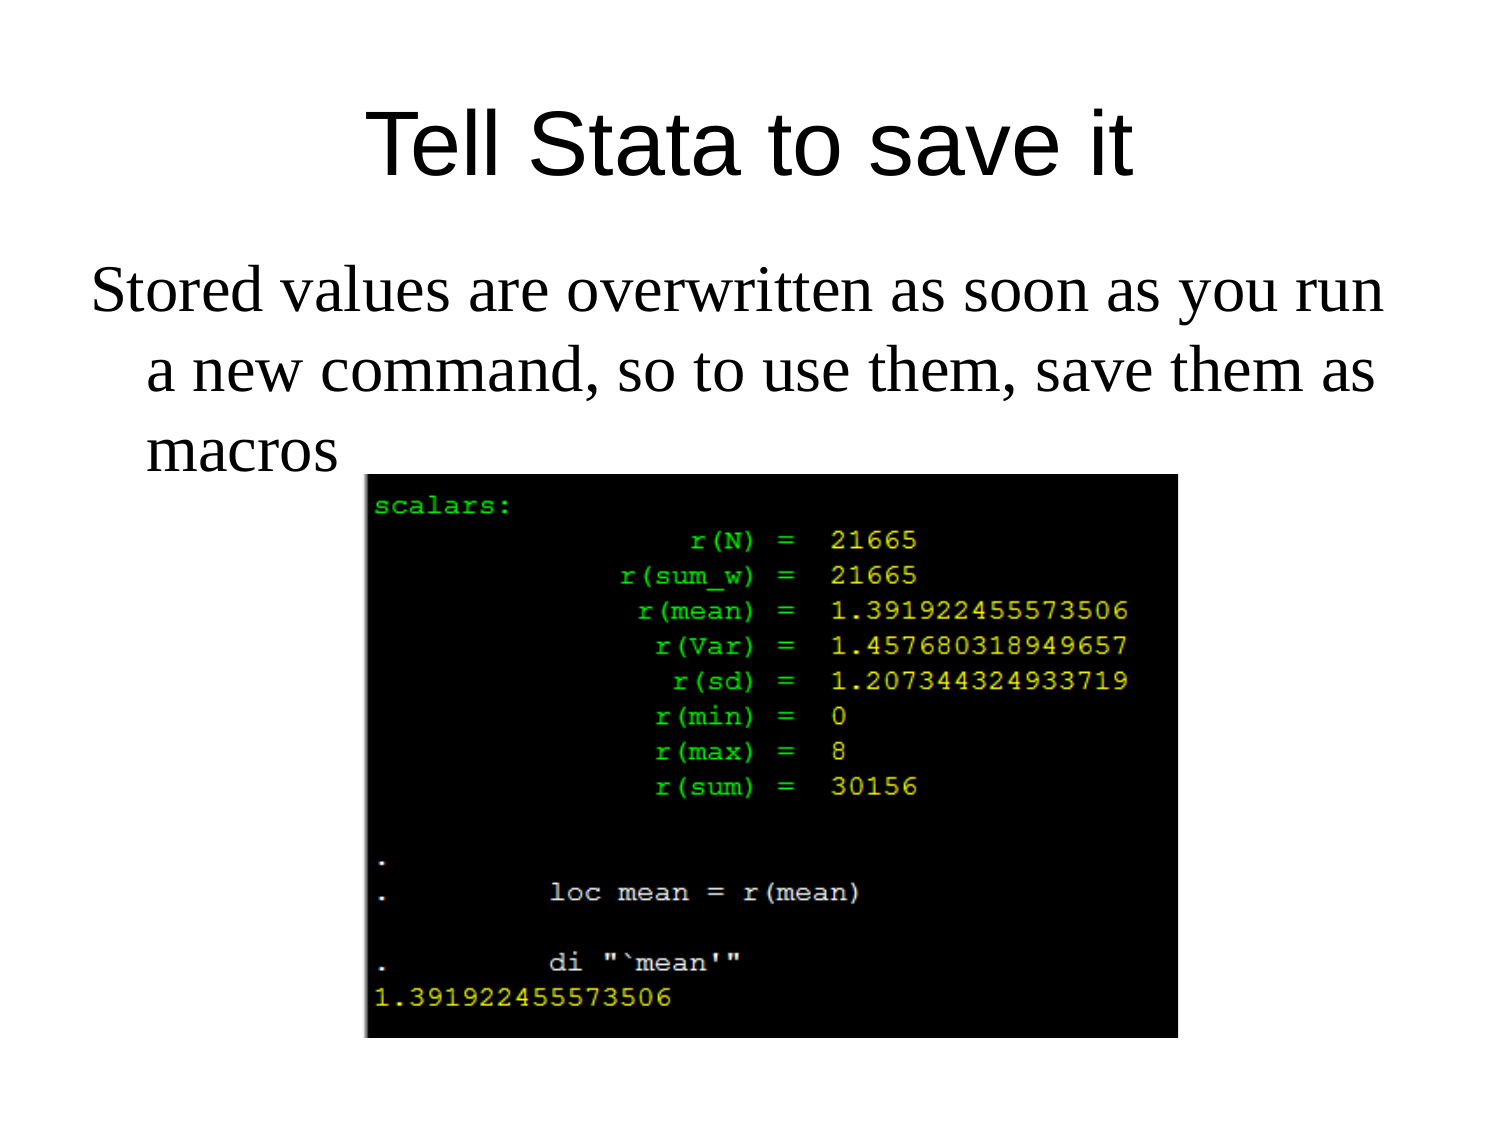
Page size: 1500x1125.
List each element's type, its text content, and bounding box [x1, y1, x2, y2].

picture [362, 474, 1179, 1038]
list Stored values are overwritten as soon as you run a new command, so to use them, save them as macros [75, 237, 1425, 980]
title Tell Stata to save it [75, 45, 1425, 233]
